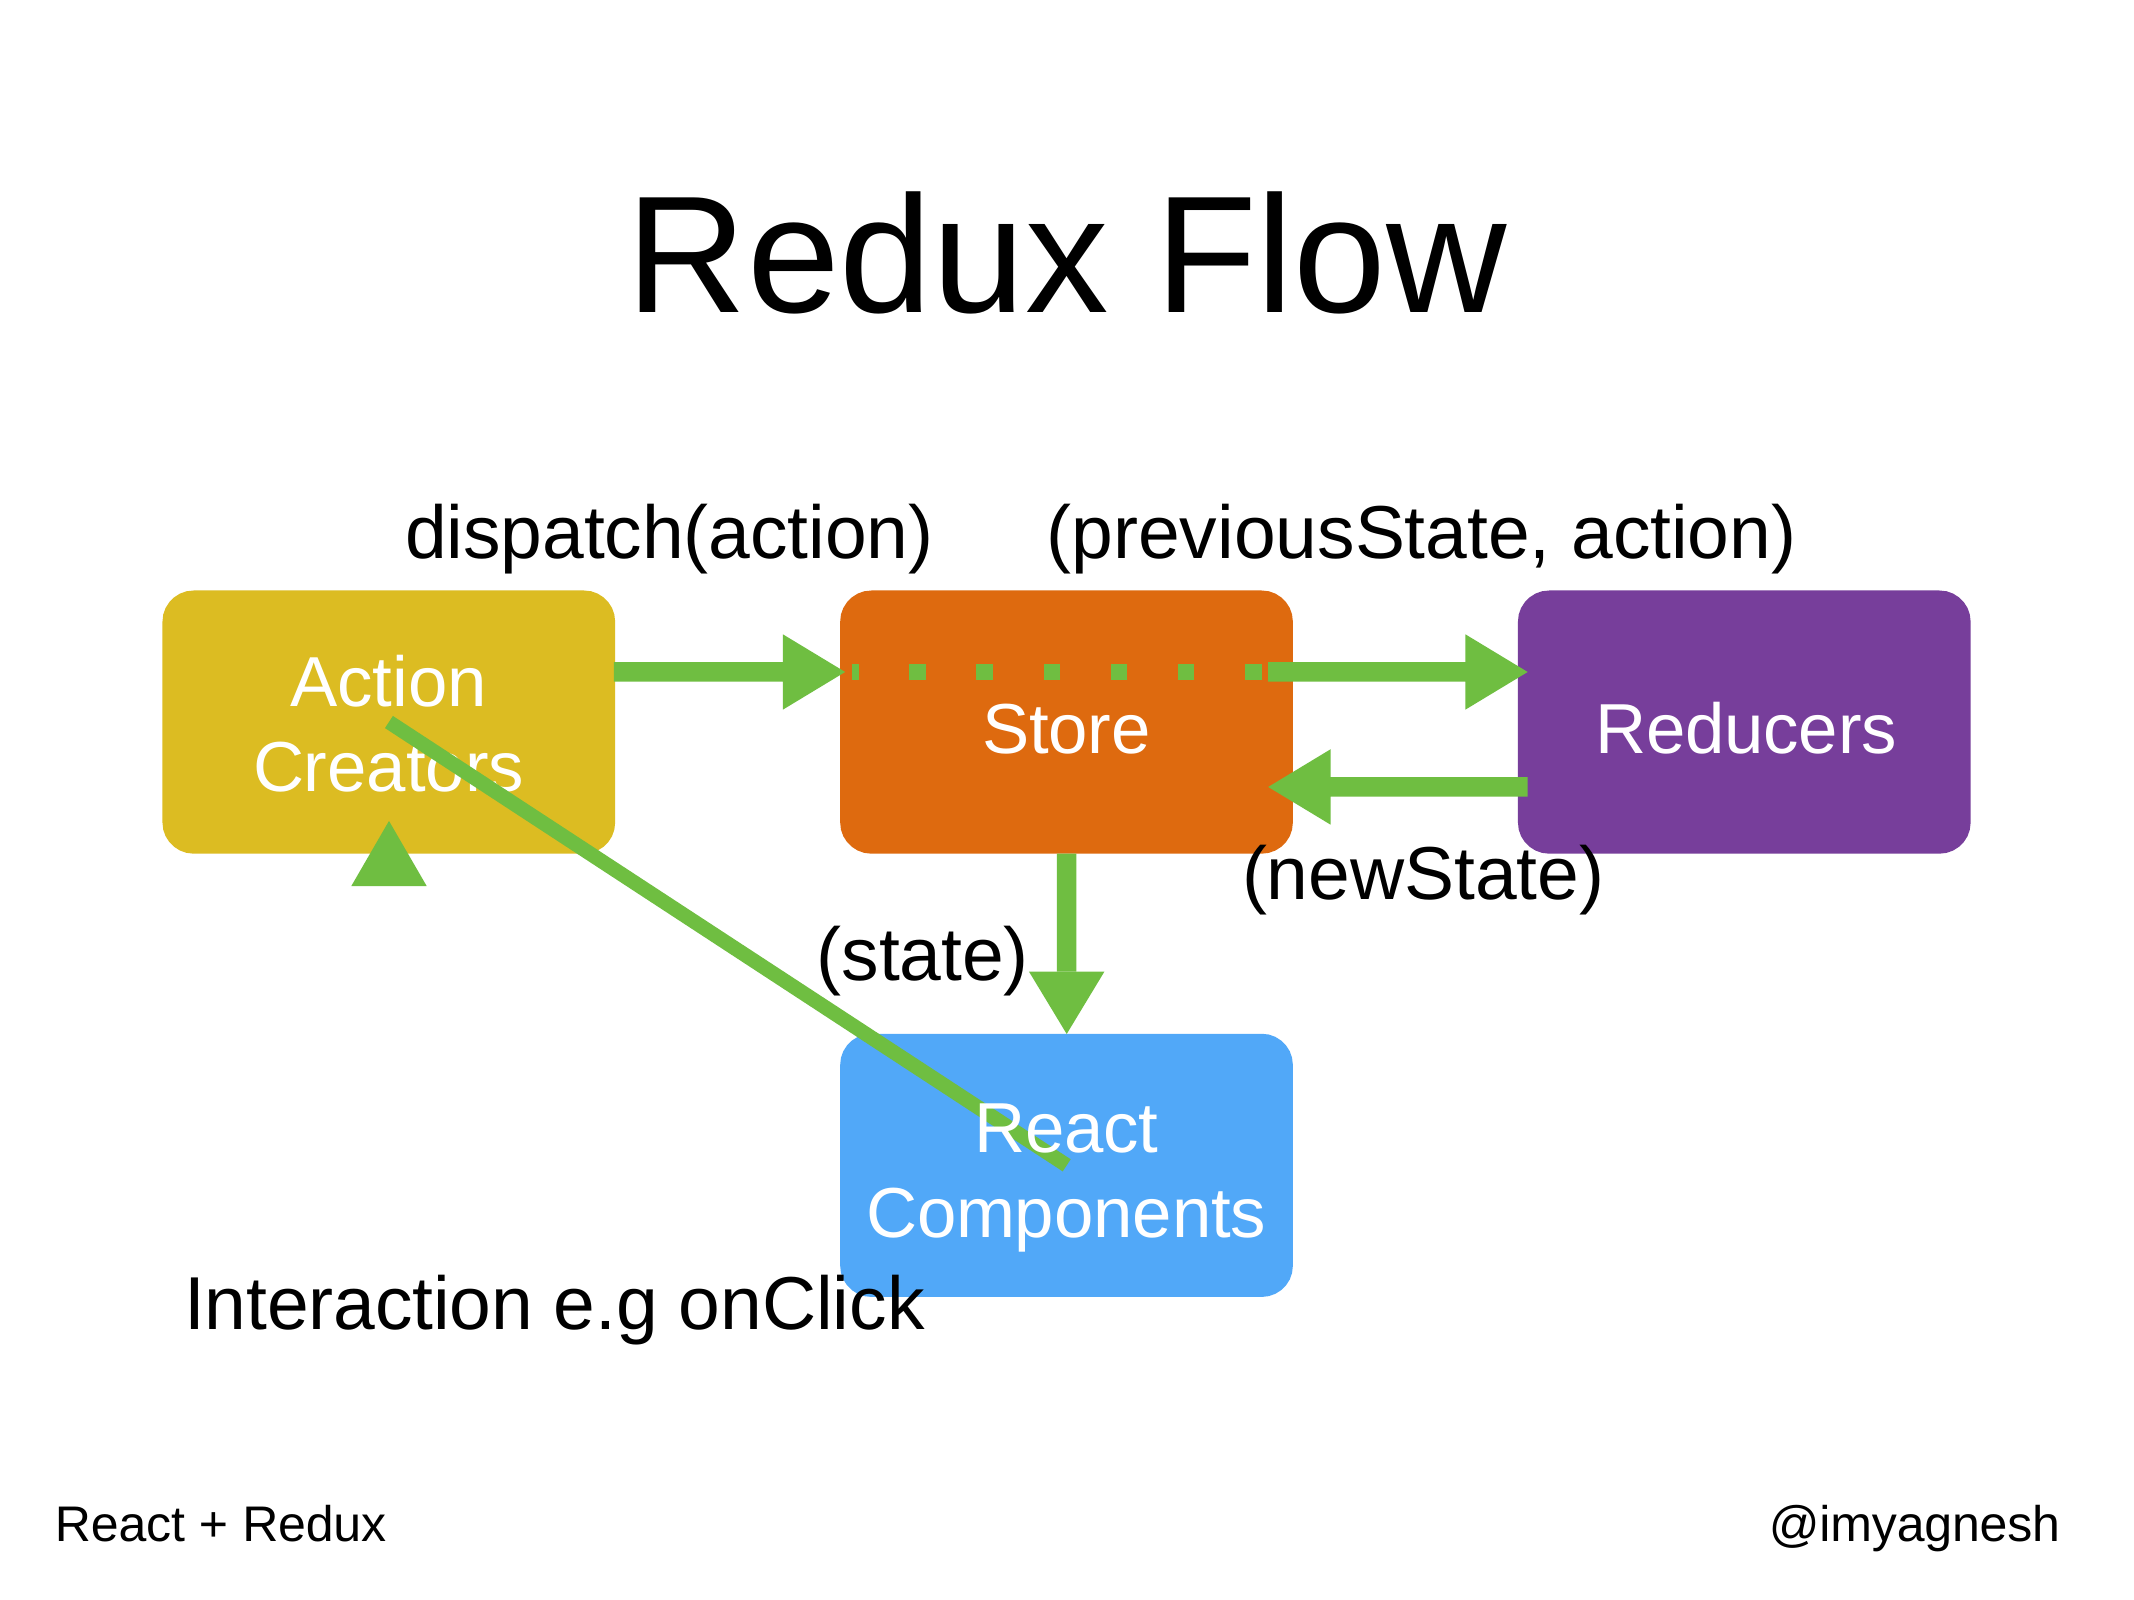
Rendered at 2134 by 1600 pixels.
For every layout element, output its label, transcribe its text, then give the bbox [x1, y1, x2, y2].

text_box [840, 590, 1293, 832]
text_box [162, 590, 616, 832]
title Redux Flow [624, 143, 1510, 413]
text_box [1517, 590, 1971, 854]
text_box [1268, 768, 1528, 825]
text_box dispatch(action) [403, 481, 937, 574]
text_box [382, 820, 396, 832]
text_box [613, 634, 846, 710]
slide_number @imyagnesh [1766, 1493, 2078, 1600]
footer React + Redux [53, 1493, 389, 1600]
text_box Action Creators [251, 633, 527, 806]
text_box (newState) (state) React Components Interaction e.g onClick [74, 832, 1606, 1346]
text_box (previousState, action) Store Reducers [980, 481, 1898, 768]
